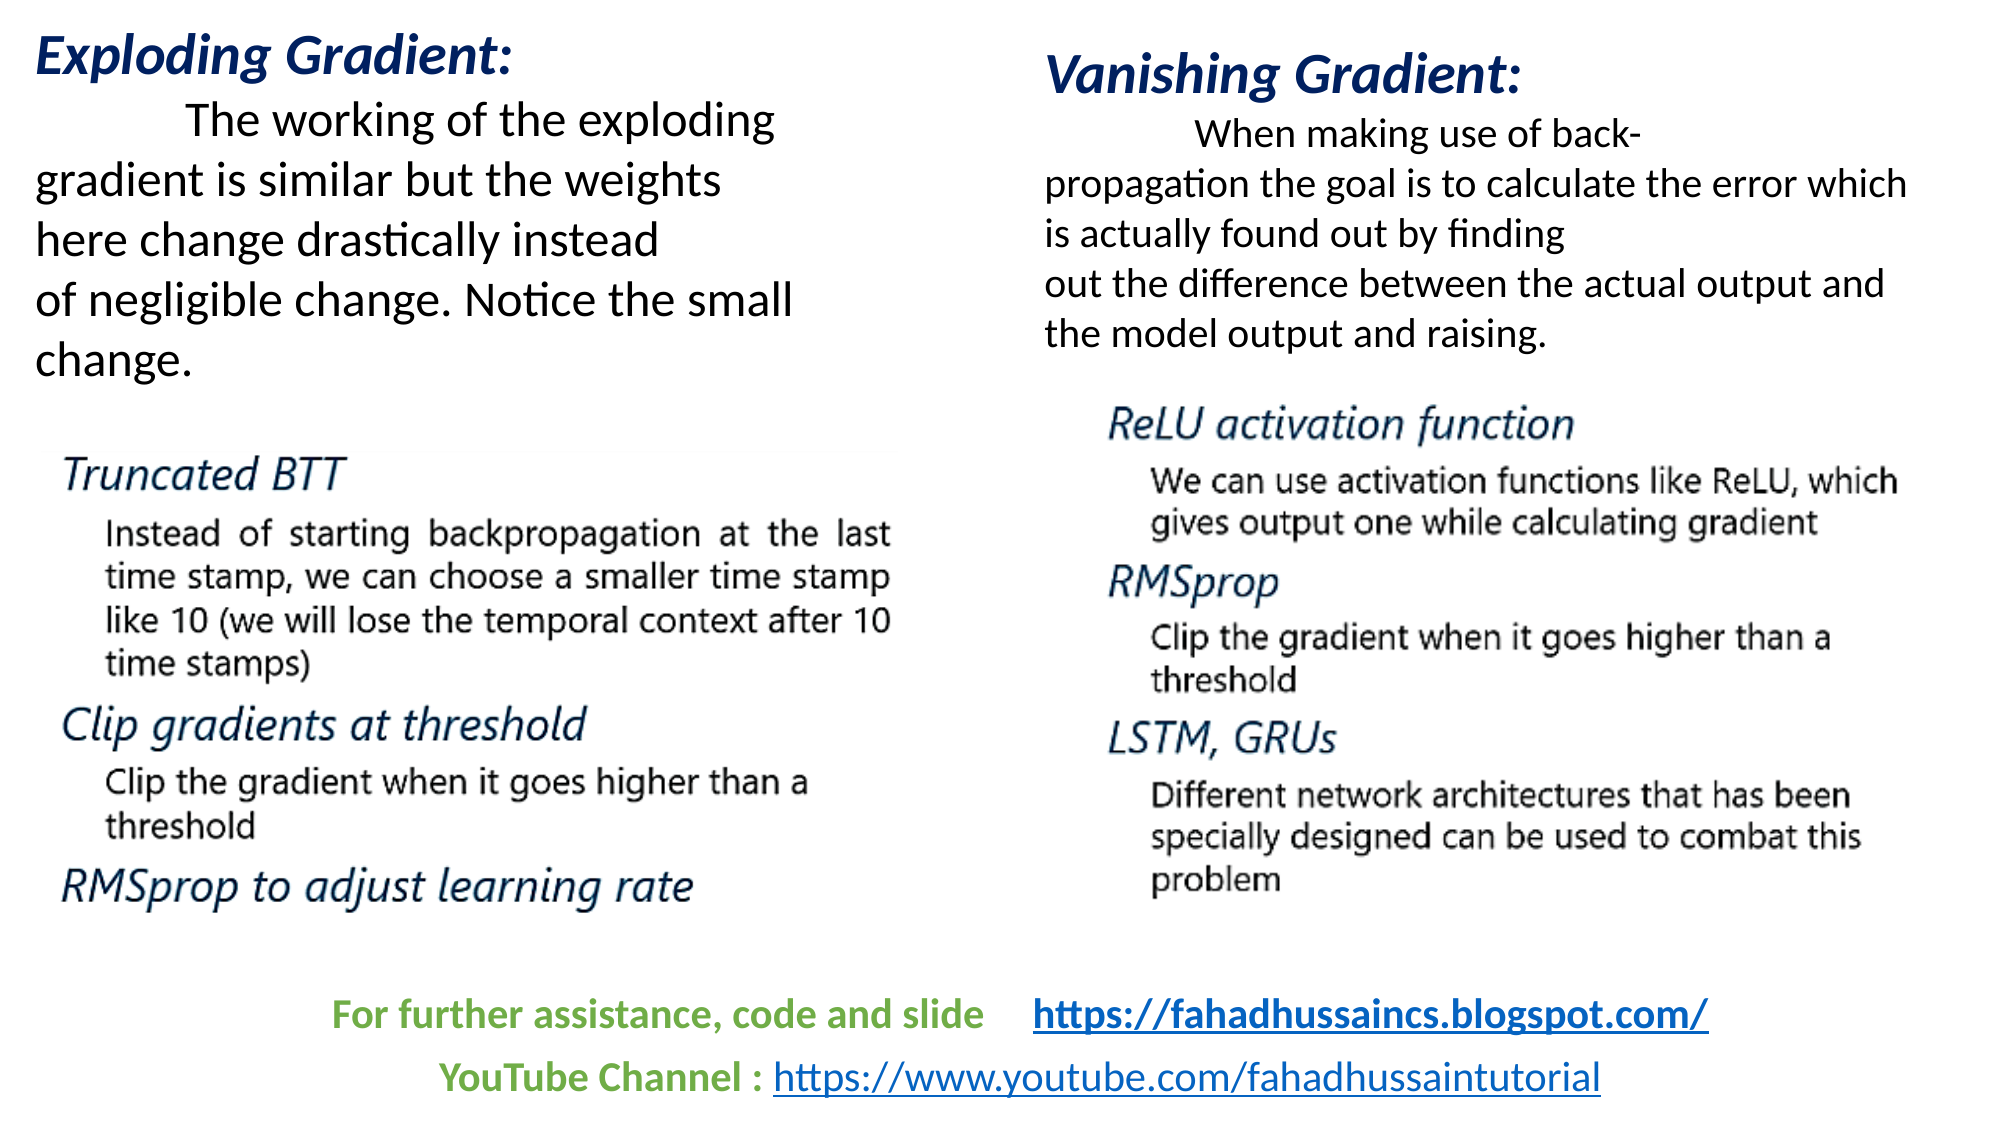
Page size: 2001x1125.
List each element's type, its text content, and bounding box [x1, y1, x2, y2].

text_box [1172, 40, 1980, 948]
subtitle For further assistance, code and slide https://fahadhussaincs.blogspot.com/ YouTube Channel : https://www.youtube.com/fahadhussaintutorial [41, 984, 2000, 1109]
text_box Exploding Gradient: The working of the exploding gradient is similar but the weights here change drastically instead of negligible change. Notice the small change. [20, 8, 862, 394]
picture [1102, 403, 1909, 921]
picture [41, 451, 898, 985]
text_box Vanishing Gradient: When making use of back-propagation the goal is to calculate the error which is actually found out by finding out the difference between the actual output and the model output and raising. [1029, 28, 1934, 364]
